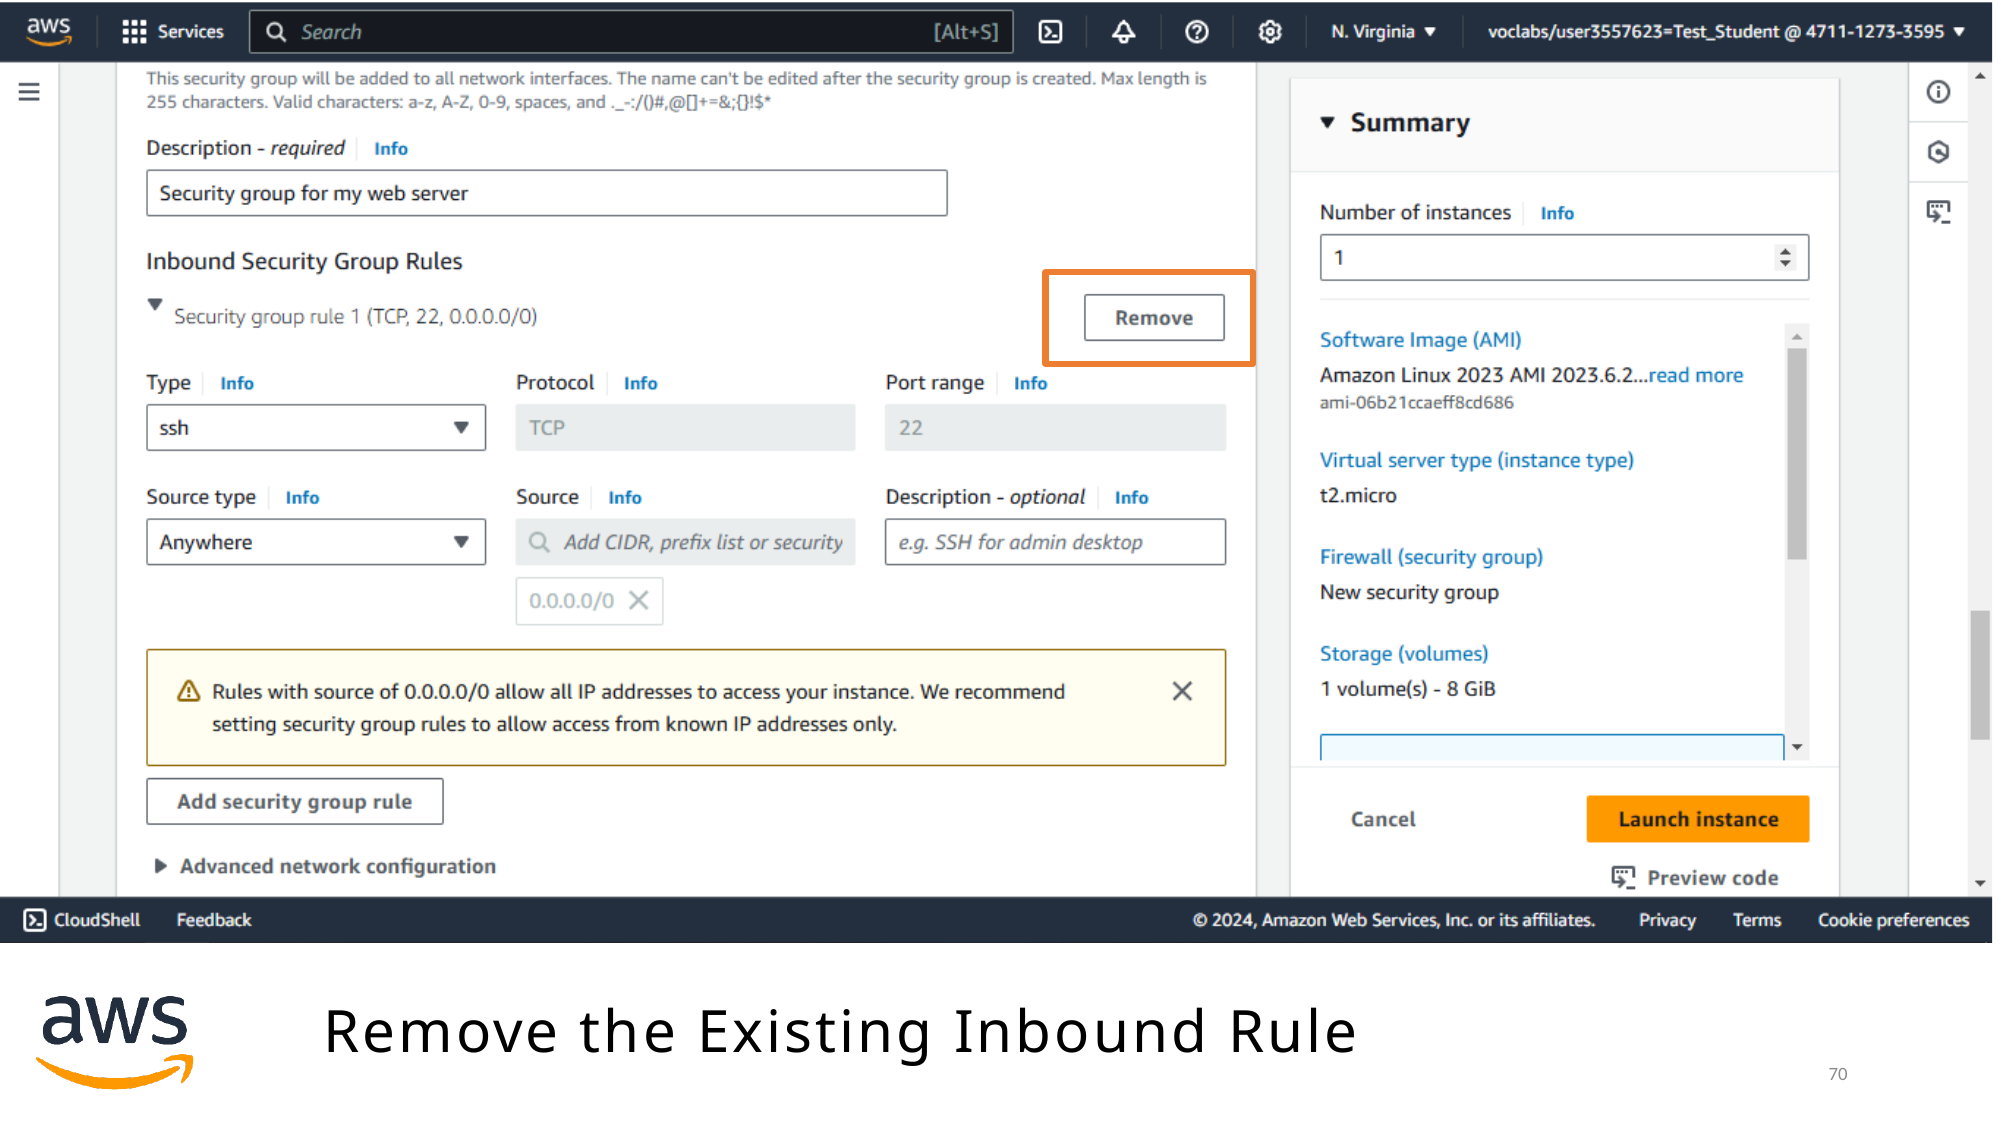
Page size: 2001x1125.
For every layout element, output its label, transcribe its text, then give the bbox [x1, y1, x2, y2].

slide_number 70 [1690, 1042, 1863, 1103]
picture [0, 956, 227, 1125]
picture [0, 2, 1993, 943]
text_box Remove the Existing Inbound Rule [308, 943, 1690, 1125]
